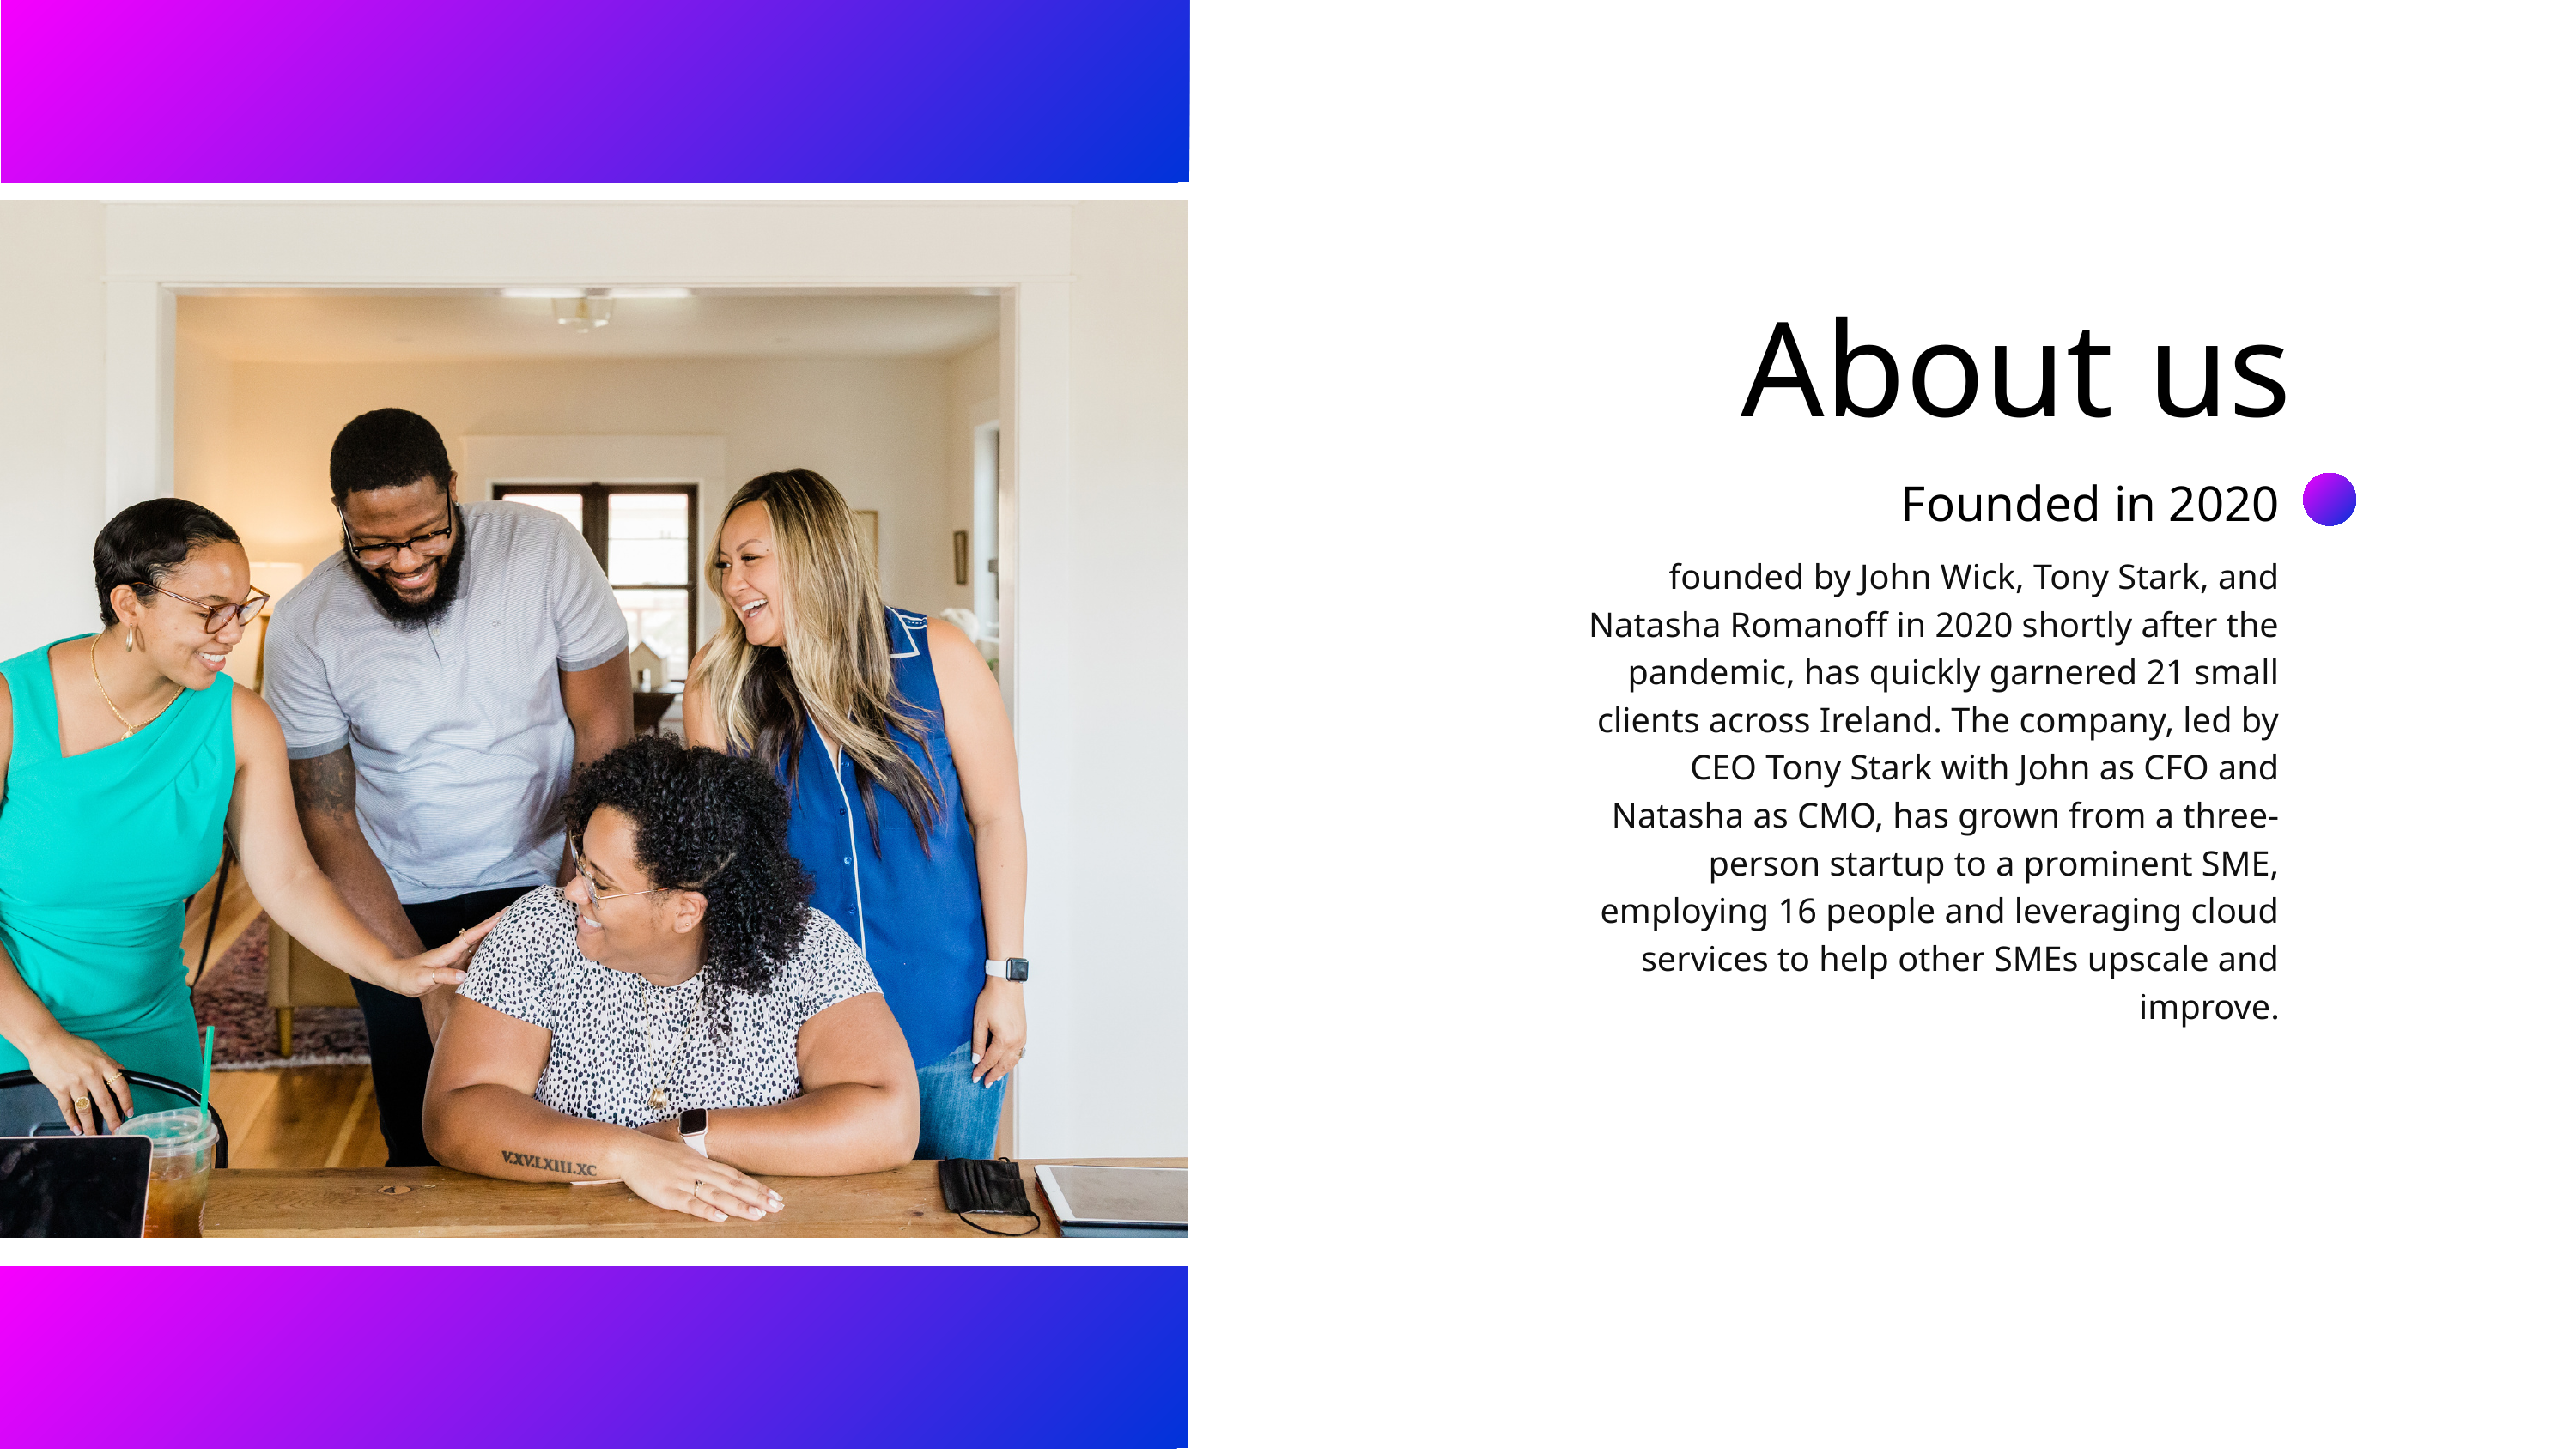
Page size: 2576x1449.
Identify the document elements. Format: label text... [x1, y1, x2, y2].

text_box [0, 200, 1188, 1238]
text_box founded by John Wick, Tony Stark, and Natasha Romanoff in 2020 shortly after the pandemic, has quickly garnered 21 small clients across Ireland. The company, led by CEO Tony Stark with John as CFO and Natasha as CMO, has grown from a three-person startup to a prominent SME, employing 16 people and leveraging cloud services to help other SMEs upscale and improve. [1574, 548, 2281, 1026]
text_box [1, 0, 1190, 183]
text_box Founded in 2020 [1708, 473, 2281, 531]
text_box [2303, 472, 2357, 526]
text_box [0, 1265, 1188, 1449]
text_box About us [1461, 258, 2293, 443]
